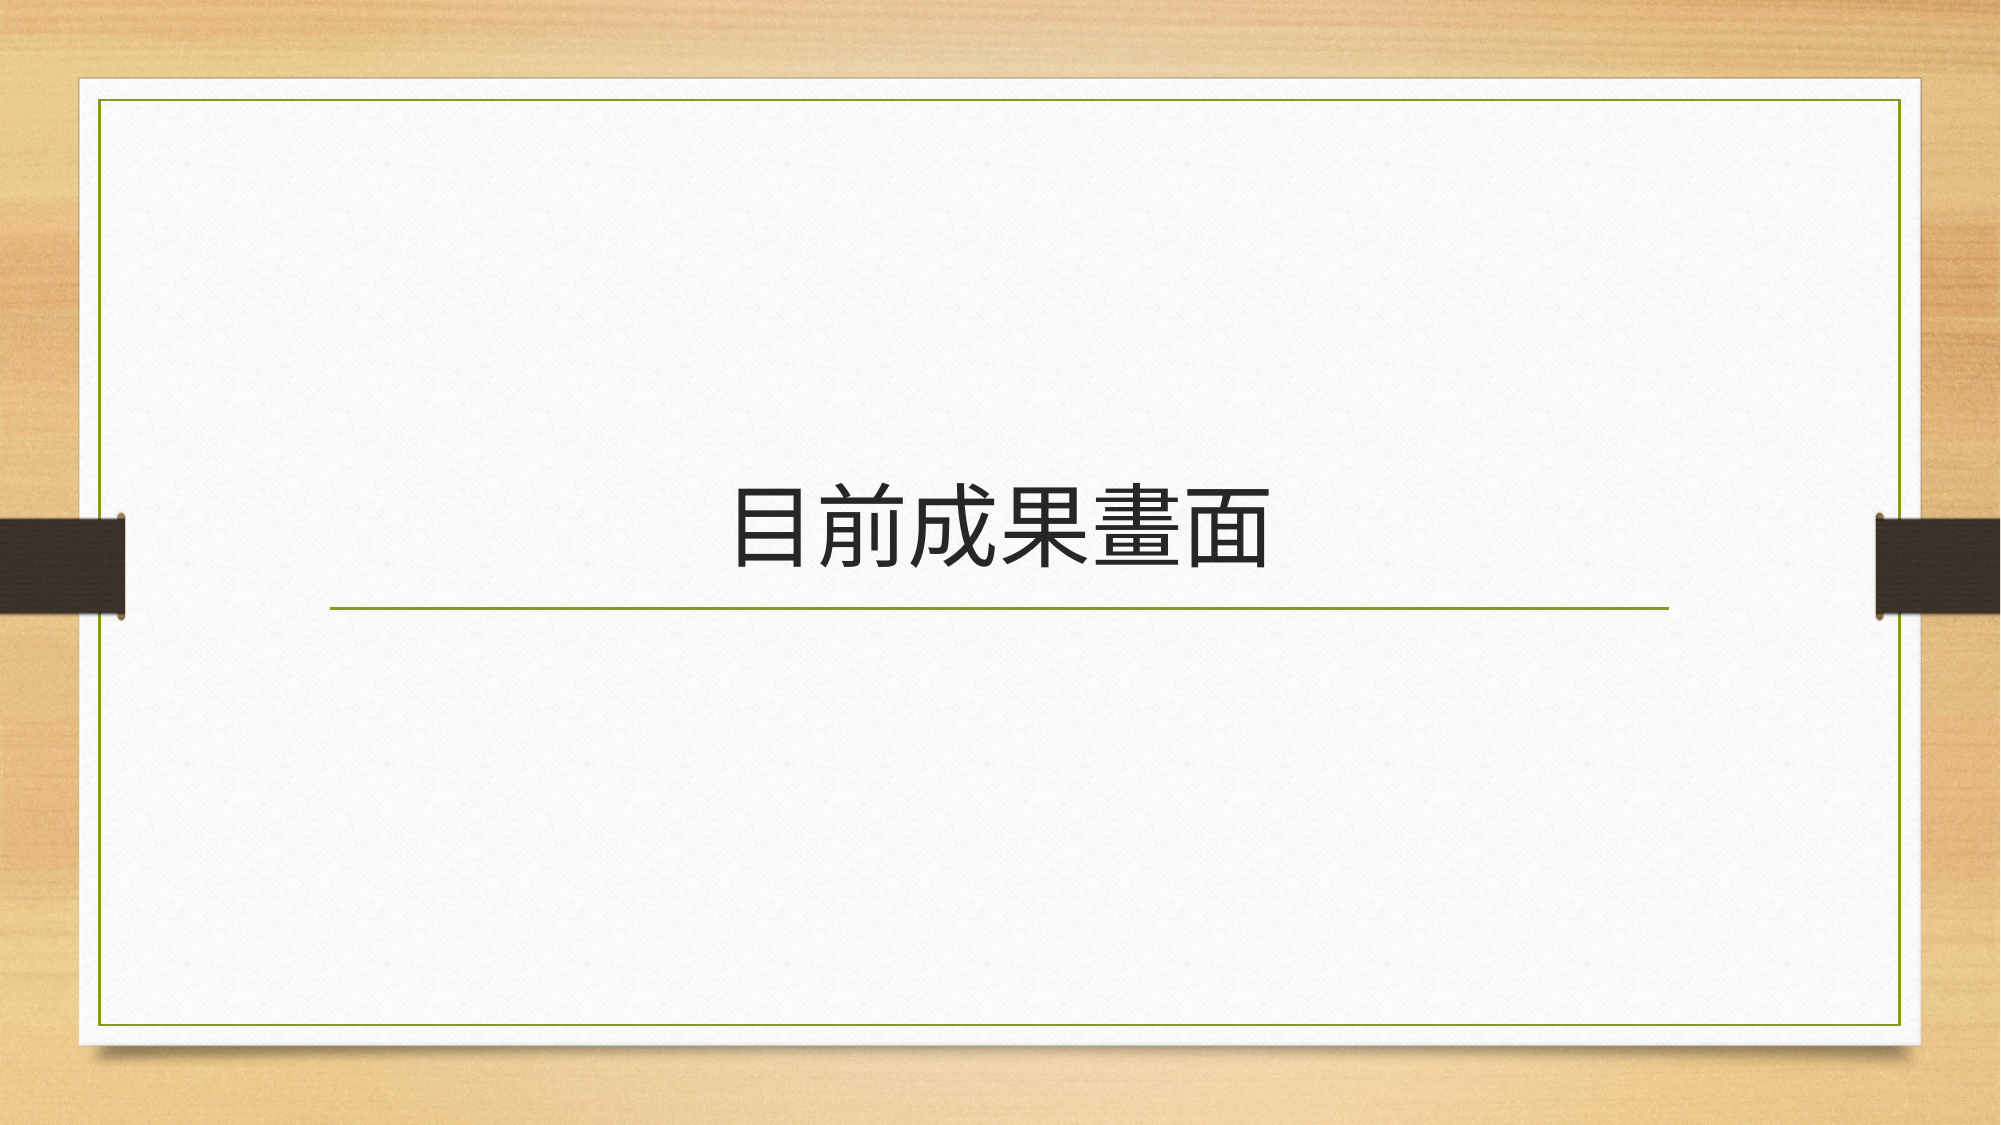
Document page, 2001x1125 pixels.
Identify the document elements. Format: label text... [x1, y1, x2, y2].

title 目前成果畫面 [330, 287, 1669, 587]
picture [0, 0, 2001, 1125]
